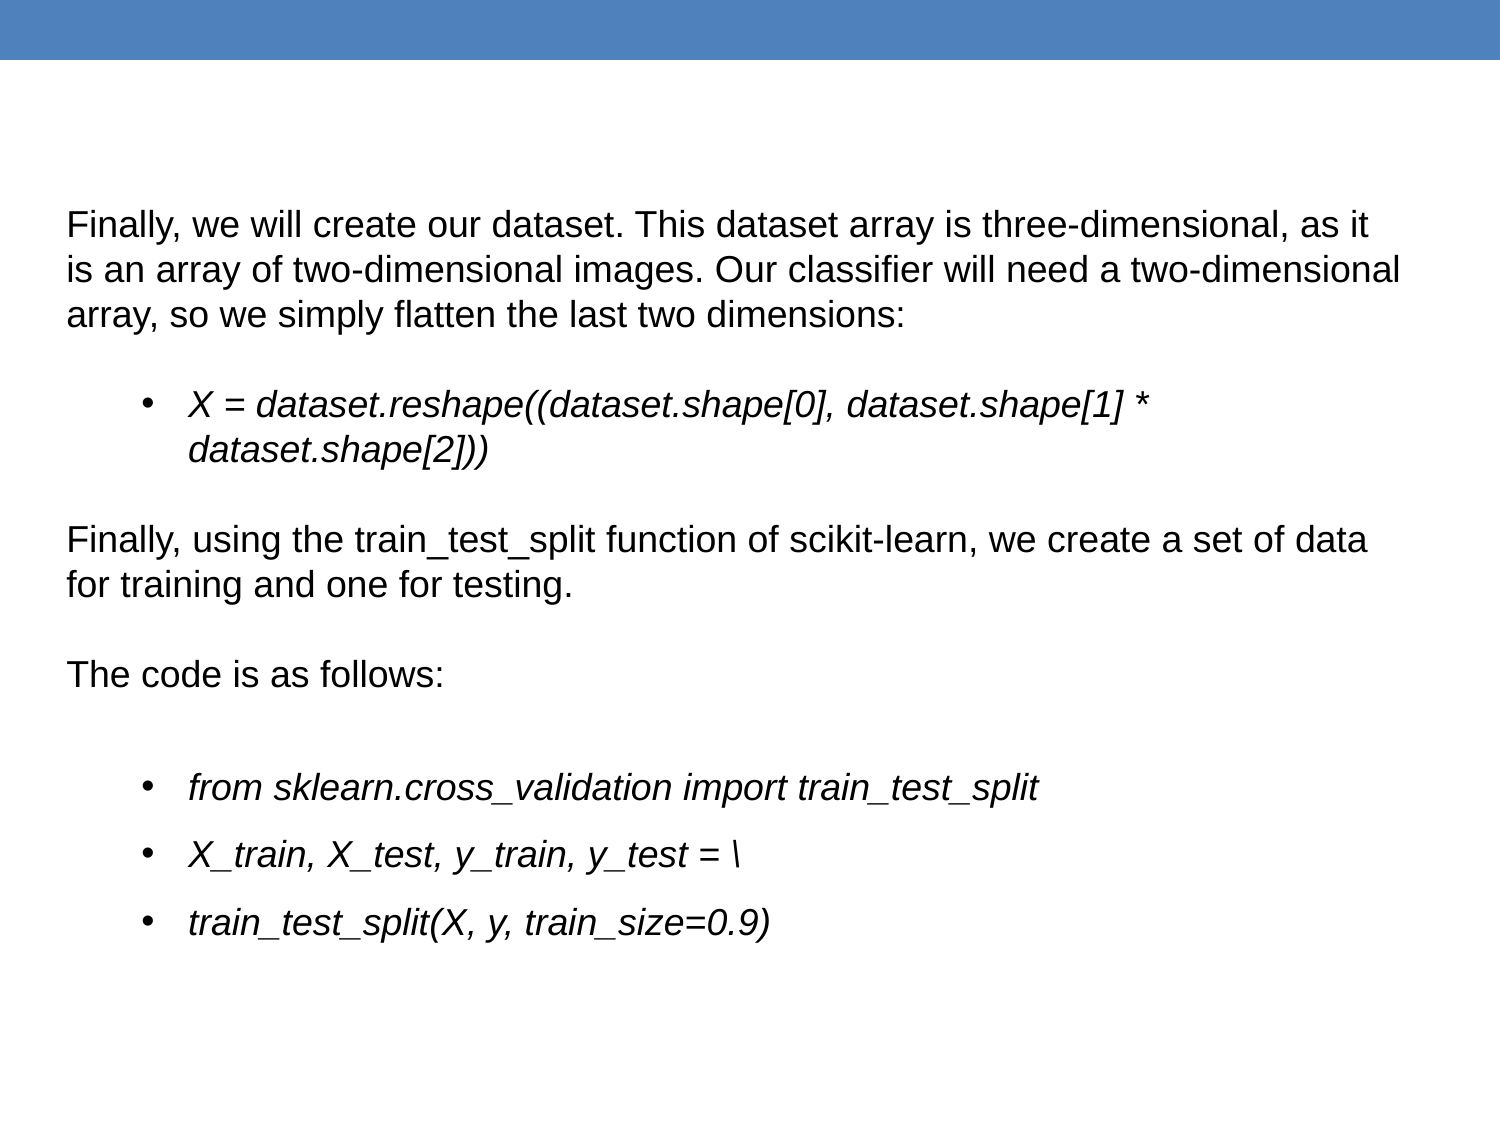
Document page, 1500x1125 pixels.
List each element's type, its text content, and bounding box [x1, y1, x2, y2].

text_box Finally, we will create our dataset. This dataset array is three-dimensional, as it is an array of two-dimensional images. Our classifier will need a two-dimensional array, so we simply flatten the last two dimensions: X = dataset.reshape((dataset.shape[0], dataset.shape[1] * dataset.shape[2])) Finally, using the train_test_split function of scikit-learn, we create a set of data for training and one for testing. The code is as follows: from sklearn.cross_validation import train_test_split X_train, X_test, y_train, y_test = \ train_test_split(X, y, train_size=0.9) [51, 192, 1449, 951]
